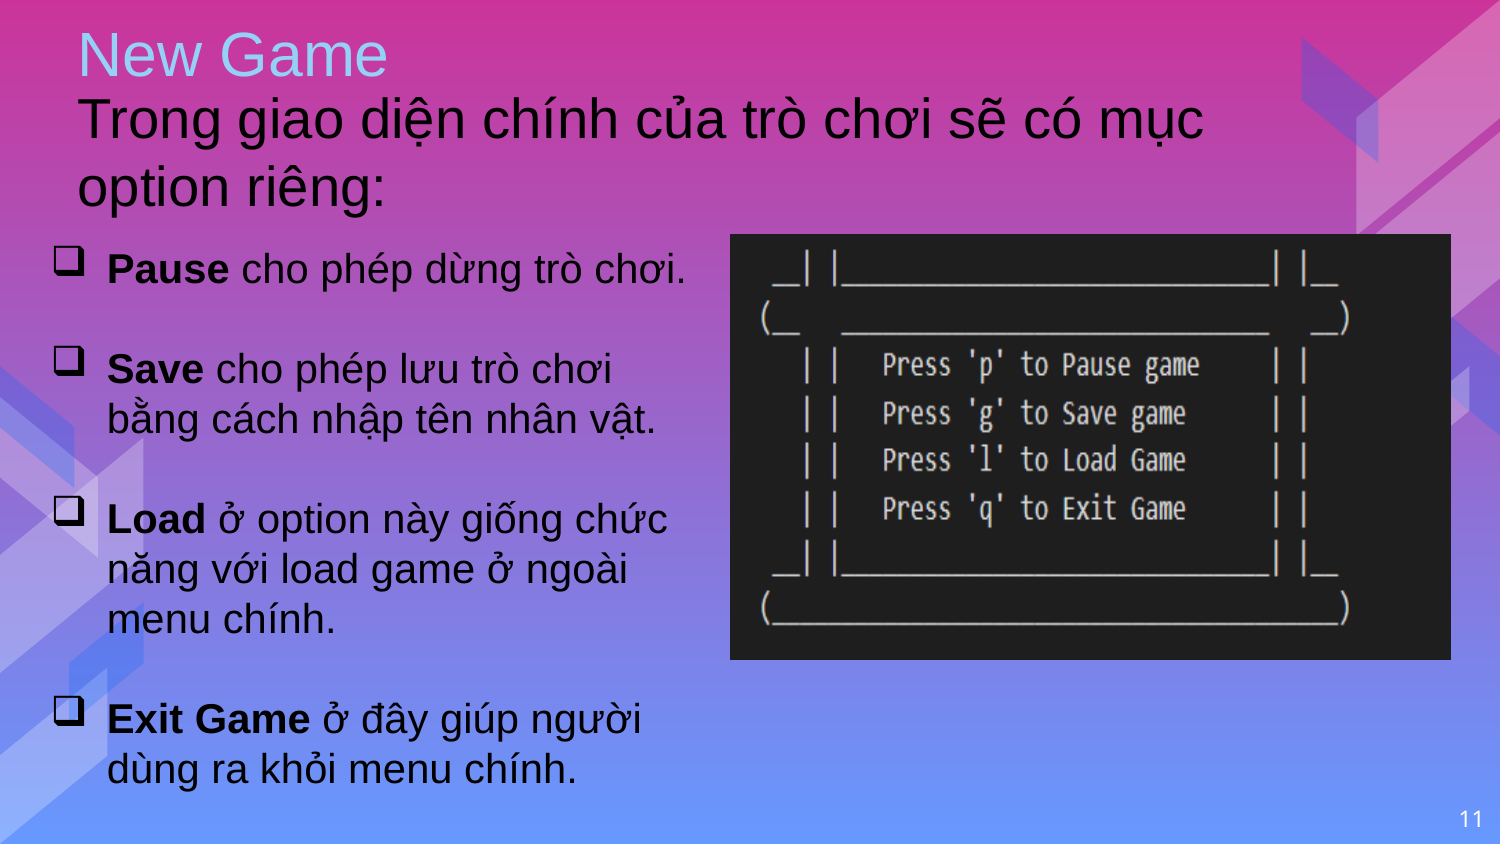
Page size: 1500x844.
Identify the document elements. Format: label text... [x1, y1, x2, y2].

picture [730, 233, 1451, 660]
text_box Trong giao diện chính của trò chơi sẽ có mục option riêng: [62, 75, 1342, 226]
text_box Pause cho phép dừng trò chơi. Save cho phép lưu trò chơi bằng cách nhập tên nhân vật. Load ở option này giống chức năng với load game ở ngoài menu chính. Exit Game ở đây giúp người dùng ra khỏi menu chính. [35, 234, 731, 800]
slide_number 11 [1403, 789, 1500, 844]
text_box New Game [62, 0, 1043, 75]
